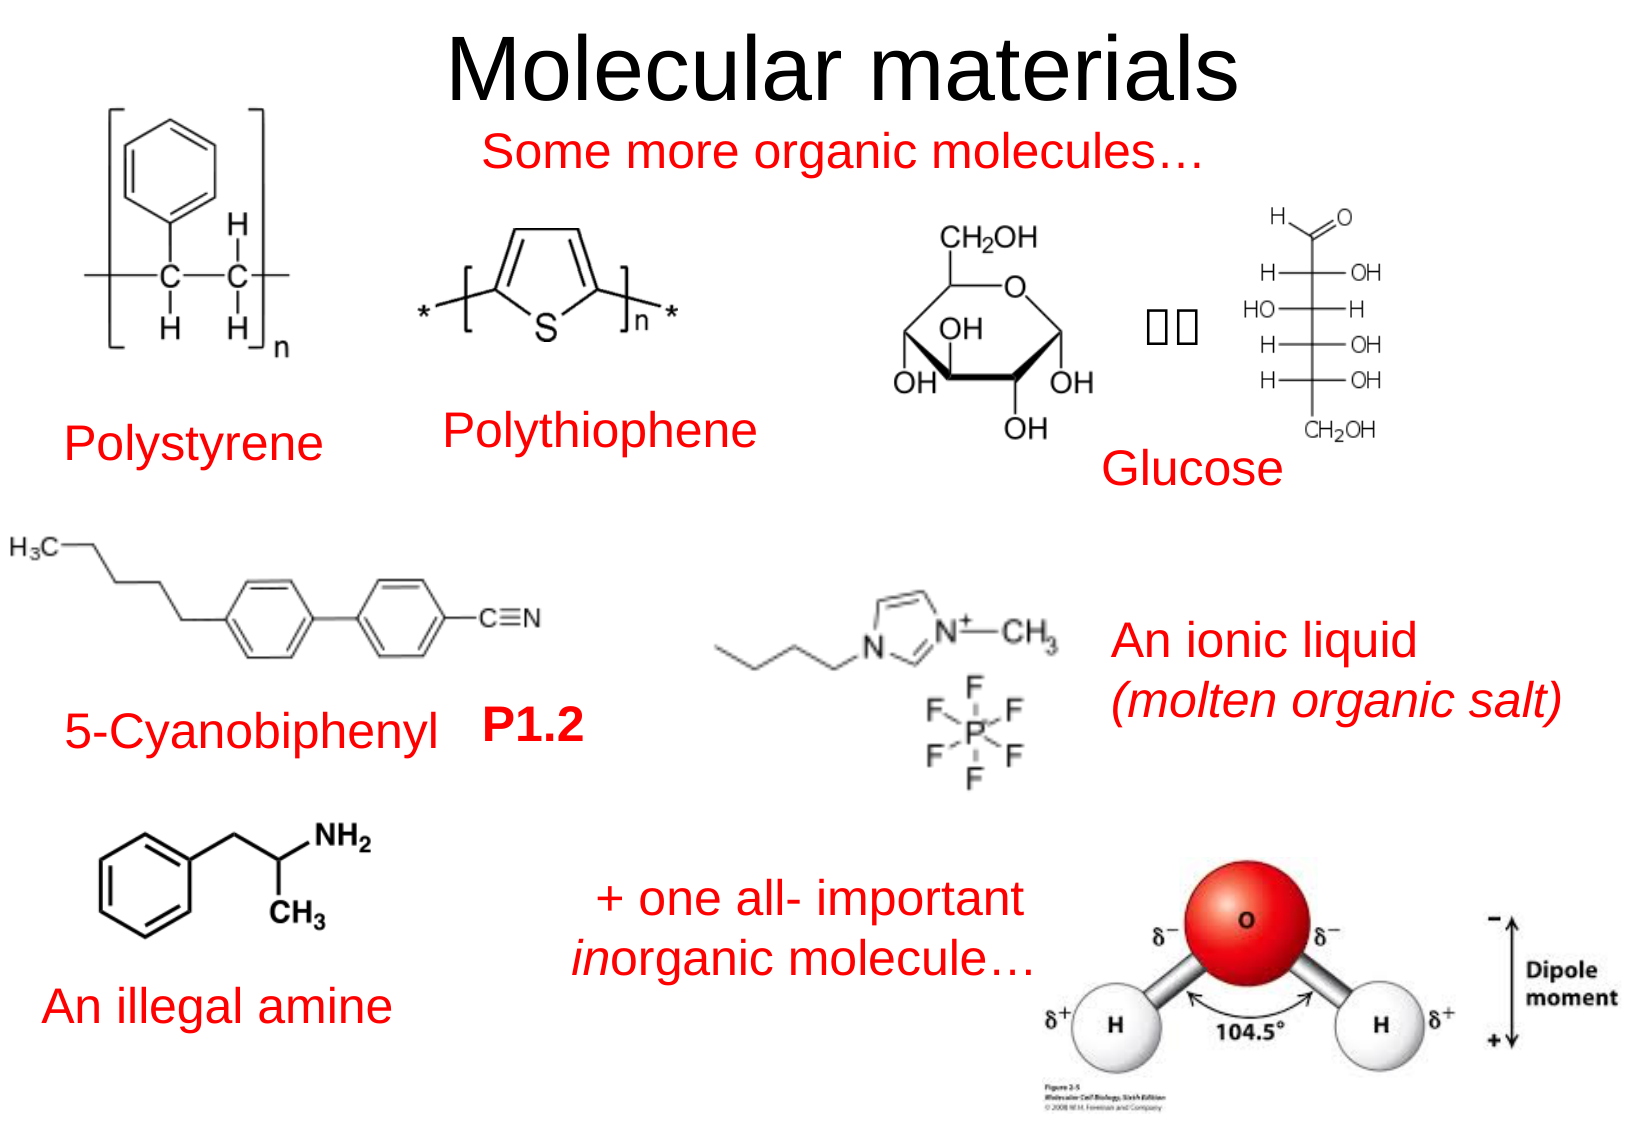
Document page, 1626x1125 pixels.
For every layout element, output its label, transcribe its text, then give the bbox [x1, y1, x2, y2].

text_box Polythiophene [427, 390, 774, 465]
text_box Glucose [1086, 427, 1300, 503]
picture [5, 524, 548, 676]
picture [74, 98, 301, 368]
title Molecular materials Some more organic molecules… [62, 0, 1625, 188]
text_box P1.2 [467, 683, 600, 759]
text_box An illegal amine [26, 966, 444, 1041]
picture [416, 228, 678, 342]
picture [94, 815, 376, 944]
text_box 5-Cyanobiphenyl [49, 690, 454, 766]
text_box An ionic liquid (molten organic salt) [1096, 600, 1579, 735]
text_box Polystyrene [48, 403, 340, 478]
picture [700, 576, 1066, 805]
picture [1242, 206, 1384, 445]
text_box + one all- important inorganic molecule… [430, 857, 1040, 993]
picture [1042, 856, 1625, 1115]
text_box  [1127, 287, 1218, 363]
picture [889, 220, 1097, 445]
